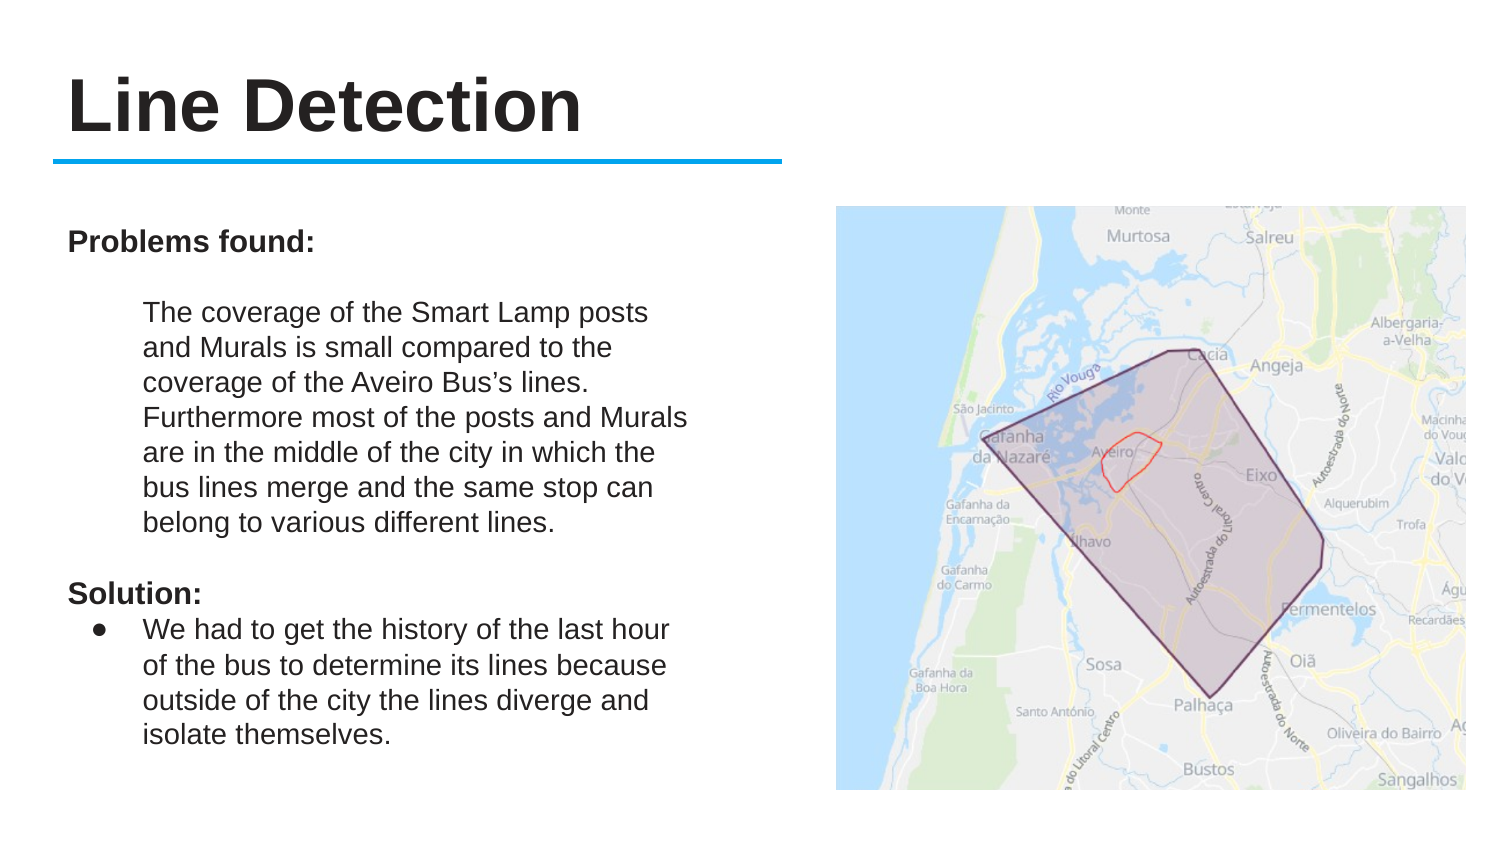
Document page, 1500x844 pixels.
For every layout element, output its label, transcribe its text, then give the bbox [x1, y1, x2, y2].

title Line Detection [52, 62, 632, 159]
picture [836, 205, 1467, 790]
subtitle Problems found: The coverage of the Smart Lamp posts and Murals is small compared to the coverage of the Aveiro Bus’s lines. Furthermore most of the posts and Murals are in the middle of the city in which the bus lines merge and the same stop can belong to various different lines. Solution: We had to get the history of the last hour of the bus to determine its lines because outside of the city the lines diverge and isolate themselves. [52, 206, 705, 772]
